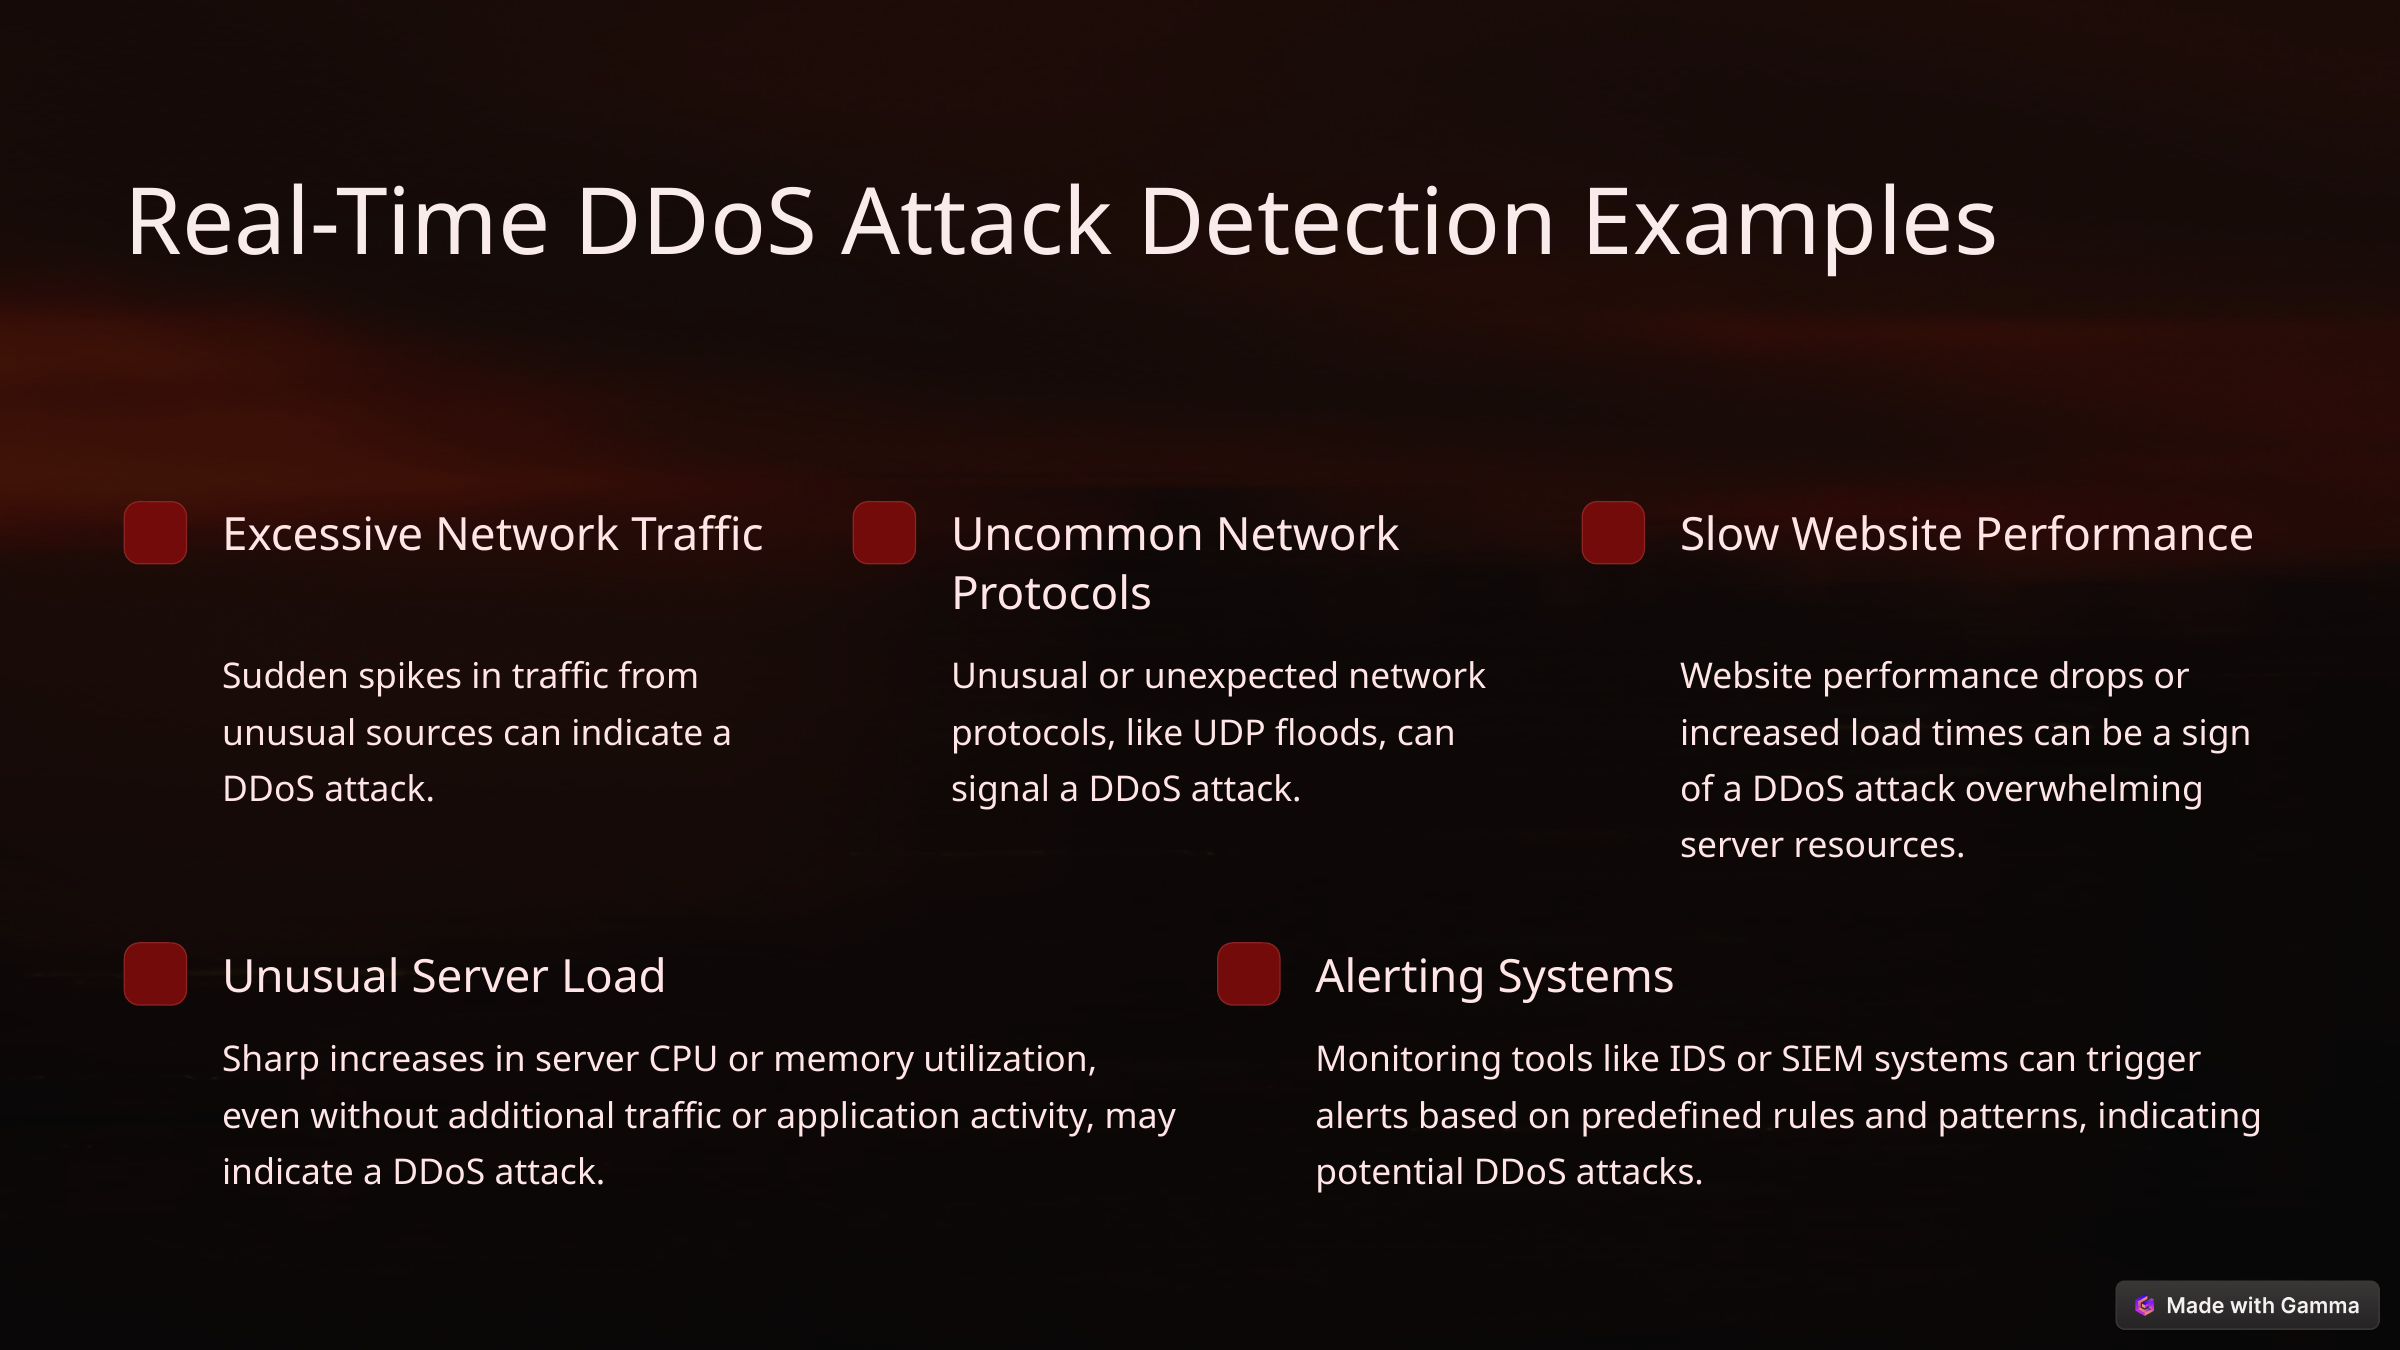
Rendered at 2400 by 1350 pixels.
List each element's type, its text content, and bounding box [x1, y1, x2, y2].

text_box Unusual Server Load [222, 942, 797, 1002]
text_box Real-Time DDoS Attack Detection Examples [124, 156, 2276, 391]
text_box Unusual or unexpected network protocols, like UDP floods, can signal a DDoS attack. [951, 639, 1547, 811]
text_box Excessive Network Traffic [222, 501, 818, 619]
text_box Sudden spikes in traffic from unusual sources can indicate a DDoS attack. [222, 639, 818, 811]
text_box Alerting Systems [1315, 942, 1802, 1002]
text_box [1582, 501, 1645, 564]
text_box Uncommon Network Protocols [951, 501, 1547, 619]
text_box Slow Website Performance [1679, 501, 2276, 619]
picture [2106, 1271, 2389, 1339]
text_box [1217, 942, 1280, 1006]
text_box Website performance drops or increased load times can be a sign of a DDoS attack overwhelming server resources. [1679, 639, 2276, 868]
text_box [853, 501, 916, 564]
text_box [124, 501, 187, 564]
text_box Monitoring tools like IDS or SIEM systems can trigger alerts based on predefined rules and patterns, indicating potential DDoS attacks. [1315, 1022, 2276, 1194]
text_box [124, 942, 187, 1006]
text_box Sharp increases in server CPU or memory utilization, even without additional traffic or application activity, may indicate a DDoS attack. [222, 1022, 1183, 1194]
